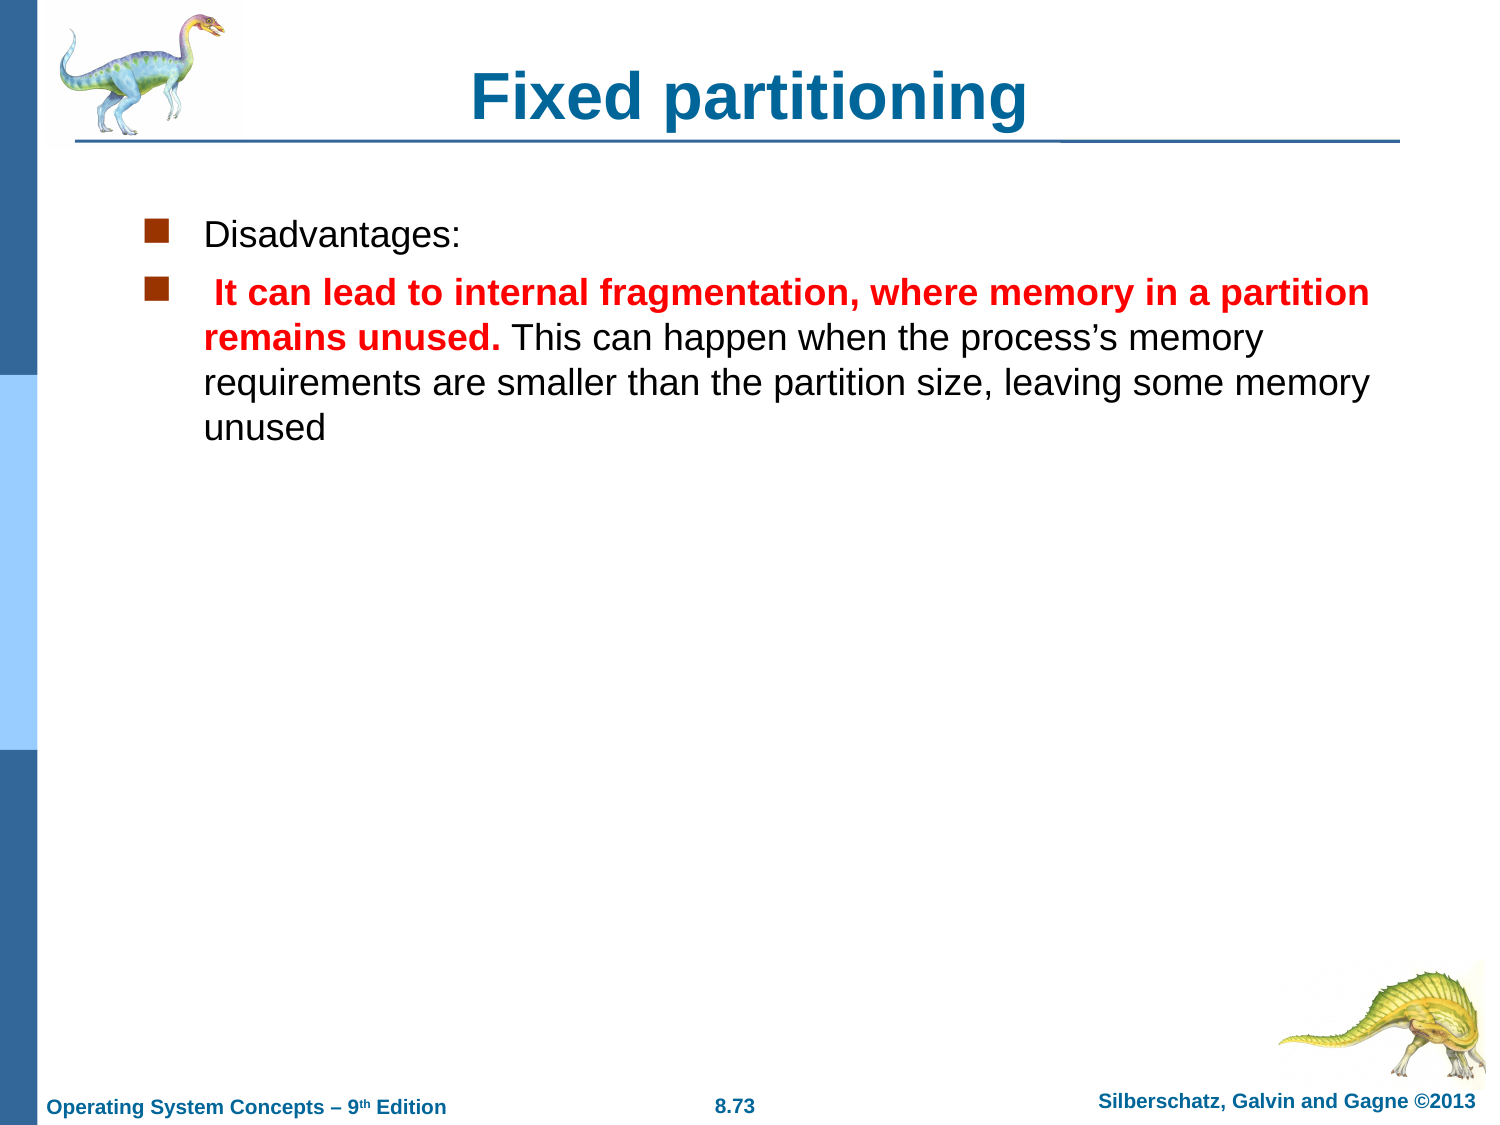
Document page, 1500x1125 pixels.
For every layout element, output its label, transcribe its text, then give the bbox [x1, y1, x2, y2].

picture [1275, 959, 1486, 1090]
title Fixed partitioning [75, 45, 1425, 141]
picture [46, 0, 243, 149]
list Disadvantages: It can lead to internal fragmentation, where memory in a partition remains unused. This can happen when the process’s memory requirements are smaller than the partition size, leaving some memory unused [132, 202, 1483, 946]
